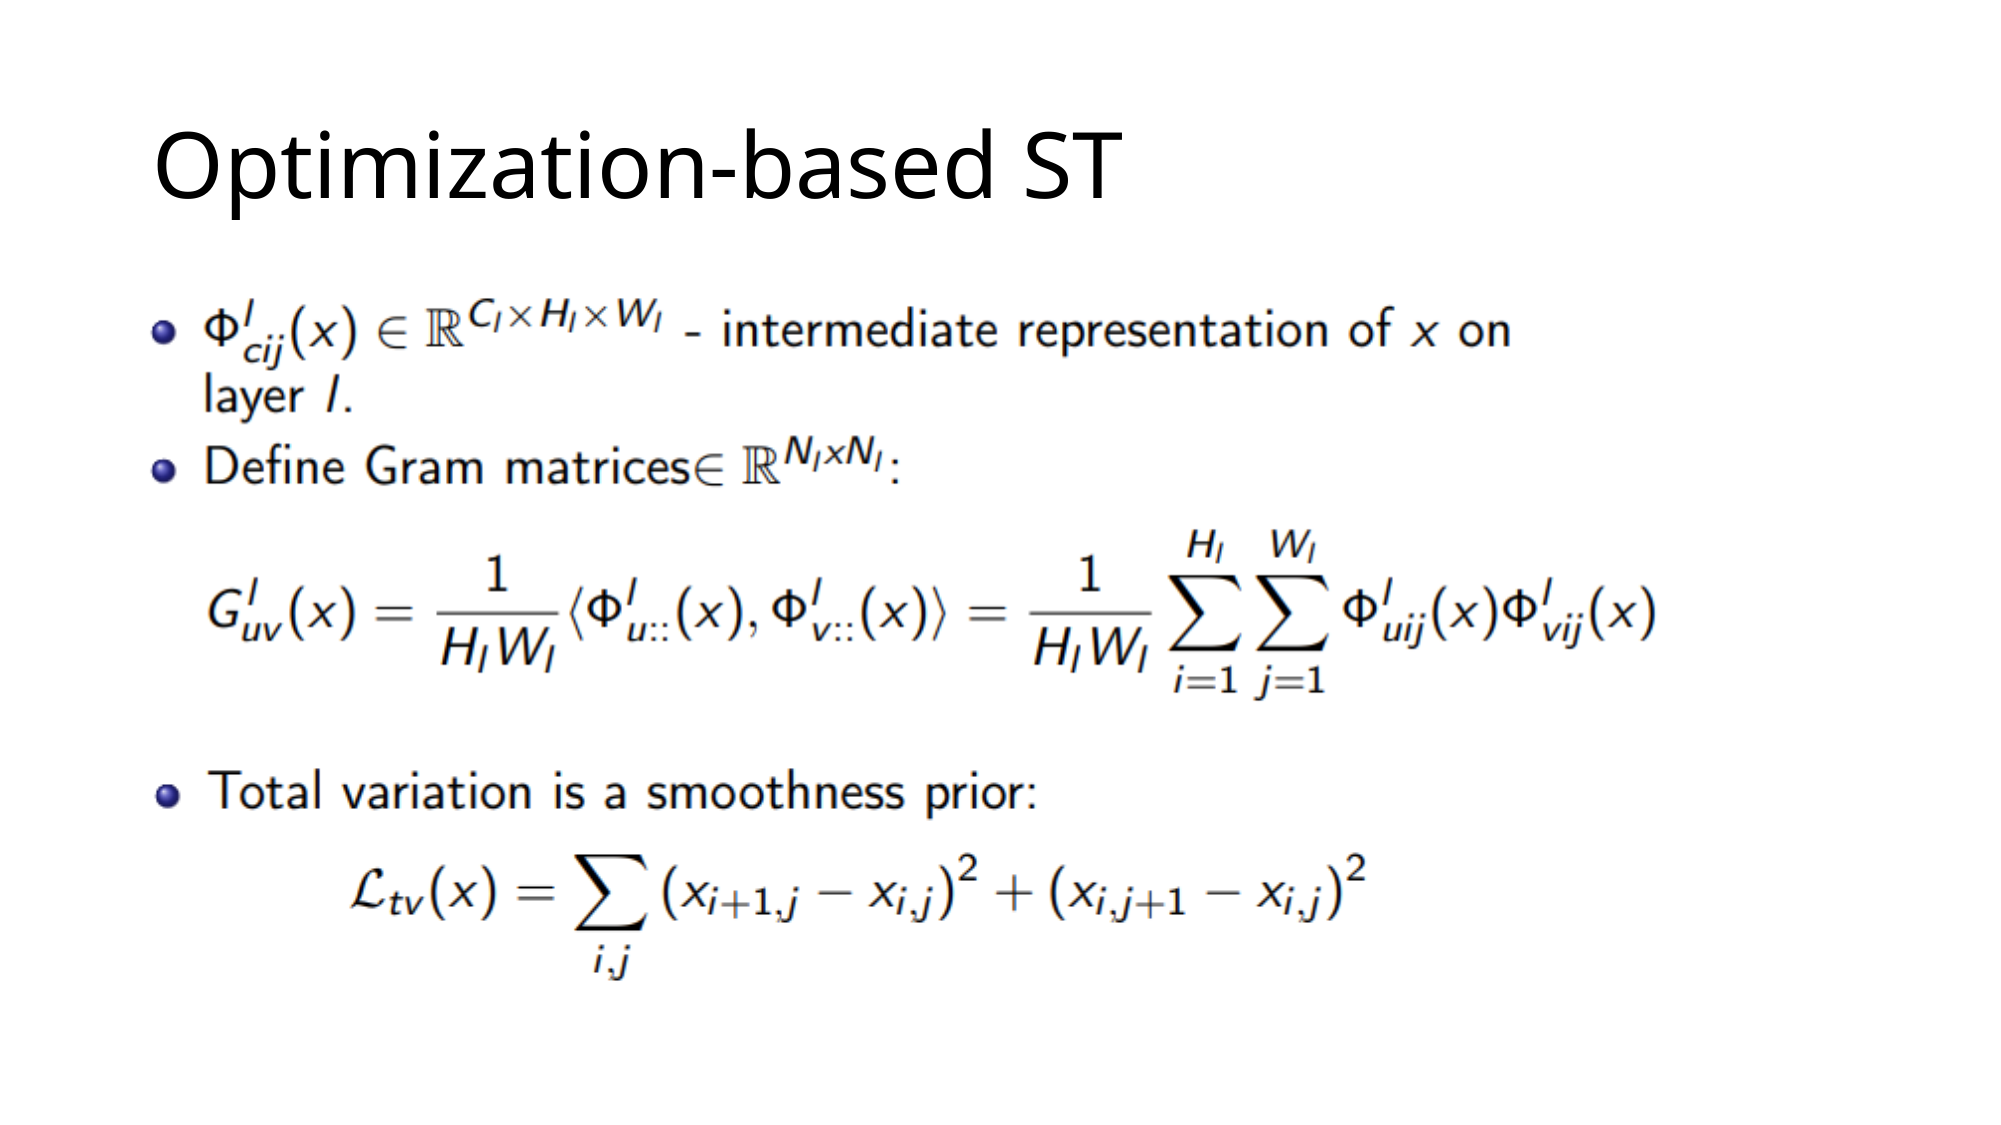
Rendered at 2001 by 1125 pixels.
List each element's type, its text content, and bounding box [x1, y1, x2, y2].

title Optimization-based ST [137, 59, 1863, 278]
picture [137, 293, 1677, 721]
picture [137, 751, 1391, 1001]
